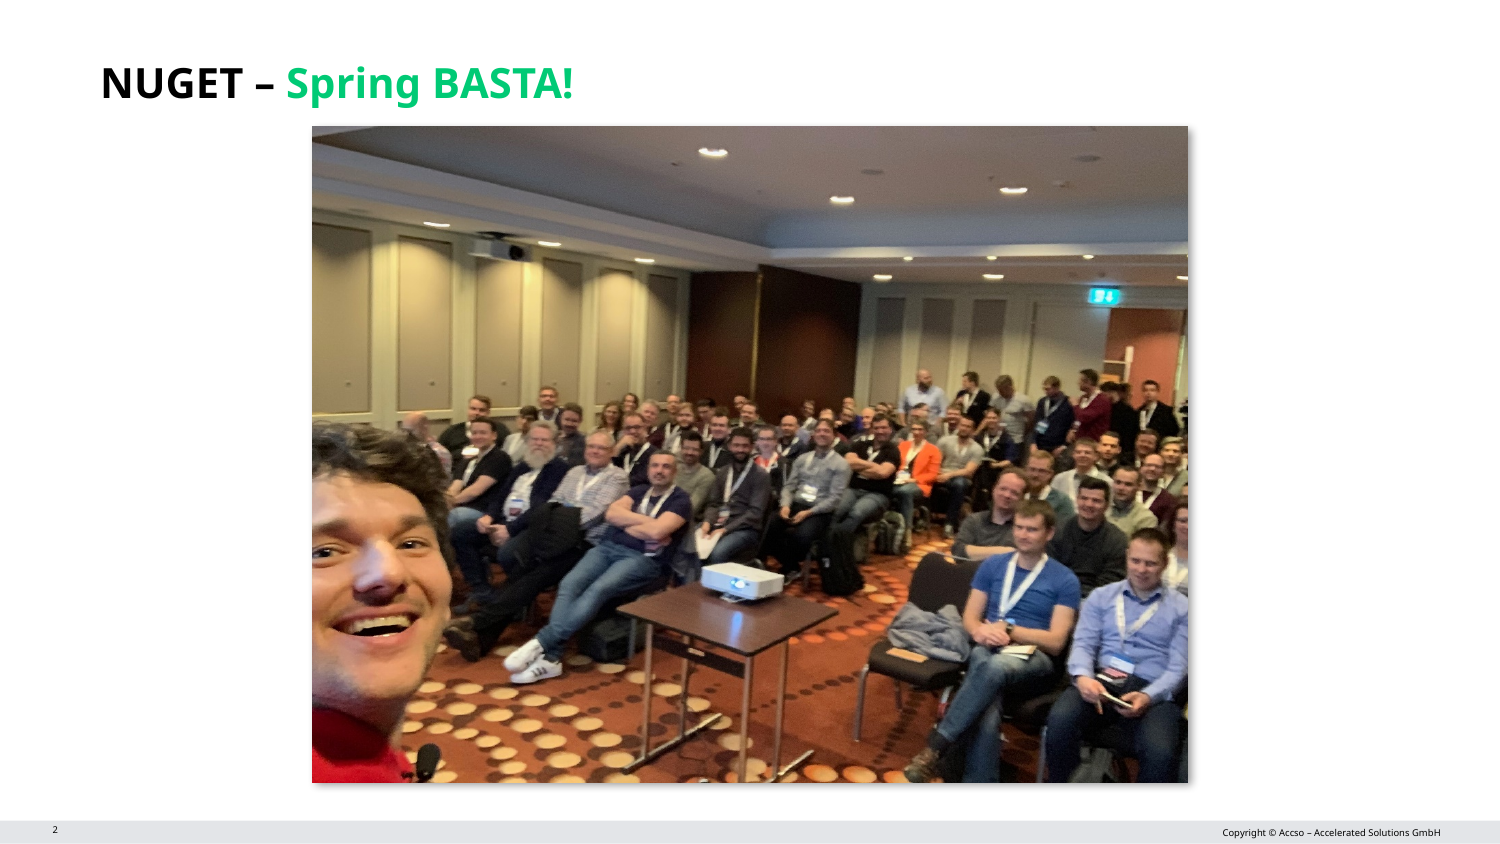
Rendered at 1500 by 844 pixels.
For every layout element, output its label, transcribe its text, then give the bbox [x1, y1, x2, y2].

picture [312, 126, 1188, 783]
title NUGET – Spring BASTA! [100, 38, 1430, 127]
